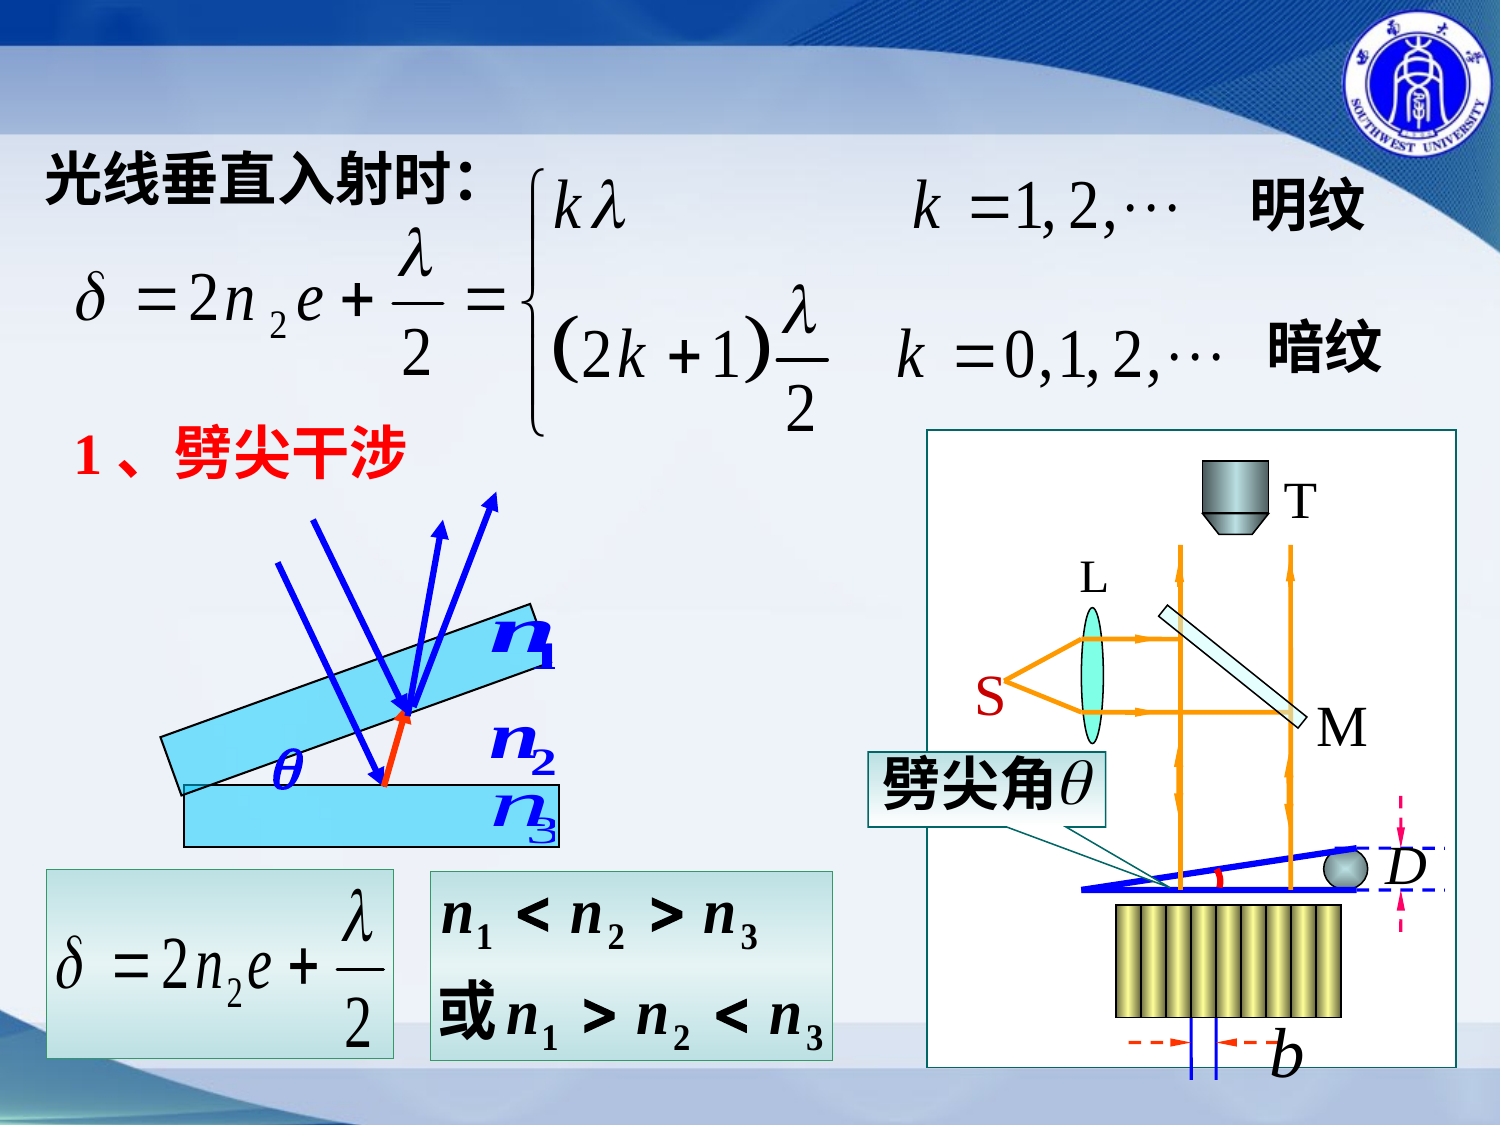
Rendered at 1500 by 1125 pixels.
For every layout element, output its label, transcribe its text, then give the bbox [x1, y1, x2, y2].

picture [0, 0, 1500, 1125]
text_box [927, 445, 1500, 1068]
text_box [1116, 904, 1342, 1089]
text_box 1、劈尖干涉 [58, 408, 423, 494]
text_box [430, 519, 447, 586]
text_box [46, 869, 394, 1059]
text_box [430, 871, 833, 1061]
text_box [868, 739, 1169, 828]
text_box 光线垂直入射时： [29, 134, 632, 220]
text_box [159, 586, 561, 856]
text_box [64, 157, 1500, 445]
text_box [459, 491, 498, 586]
